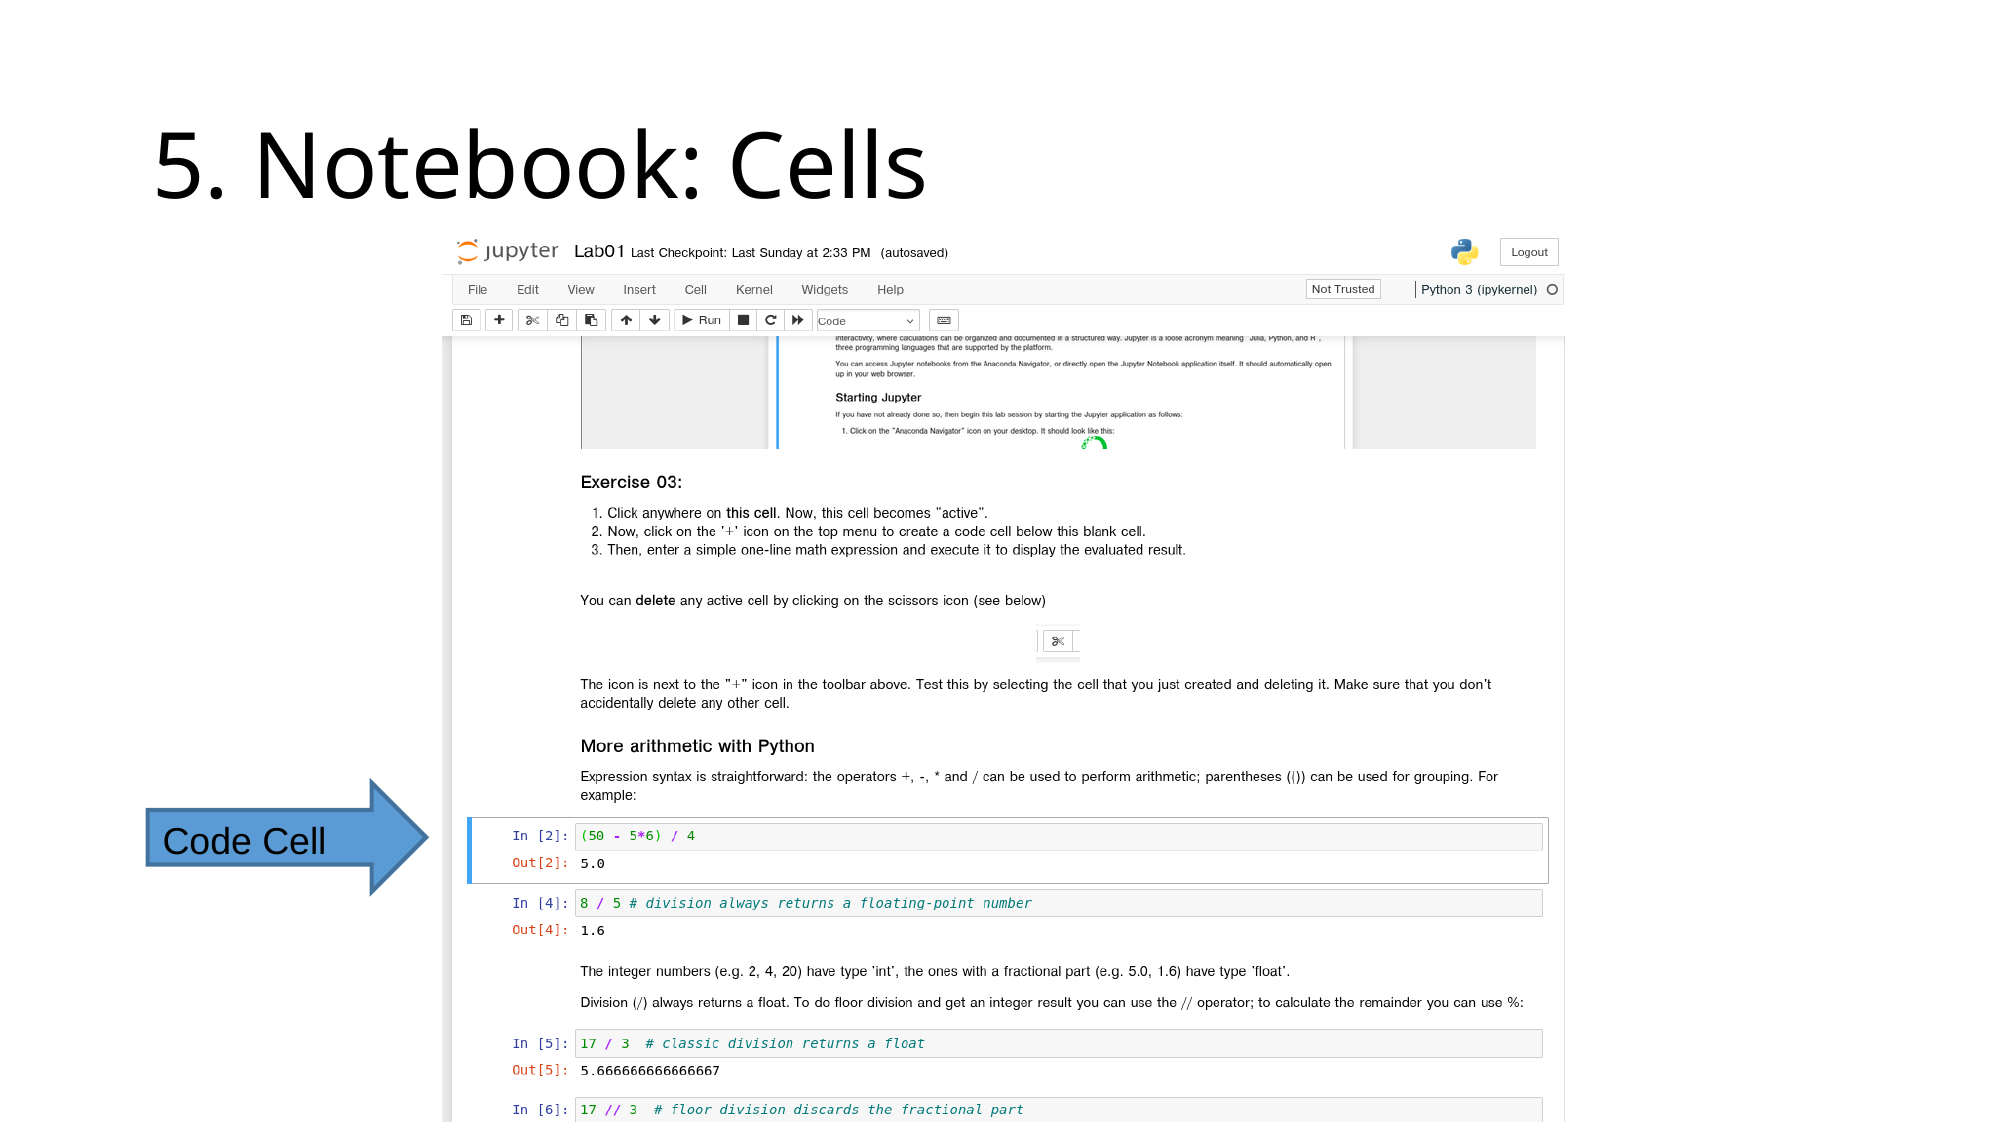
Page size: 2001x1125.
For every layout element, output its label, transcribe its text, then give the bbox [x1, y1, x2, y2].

picture [442, 235, 1566, 1123]
text_box 5. Notebook: Cells [137, 59, 1863, 278]
text_box Code Cell [145, 777, 430, 897]
